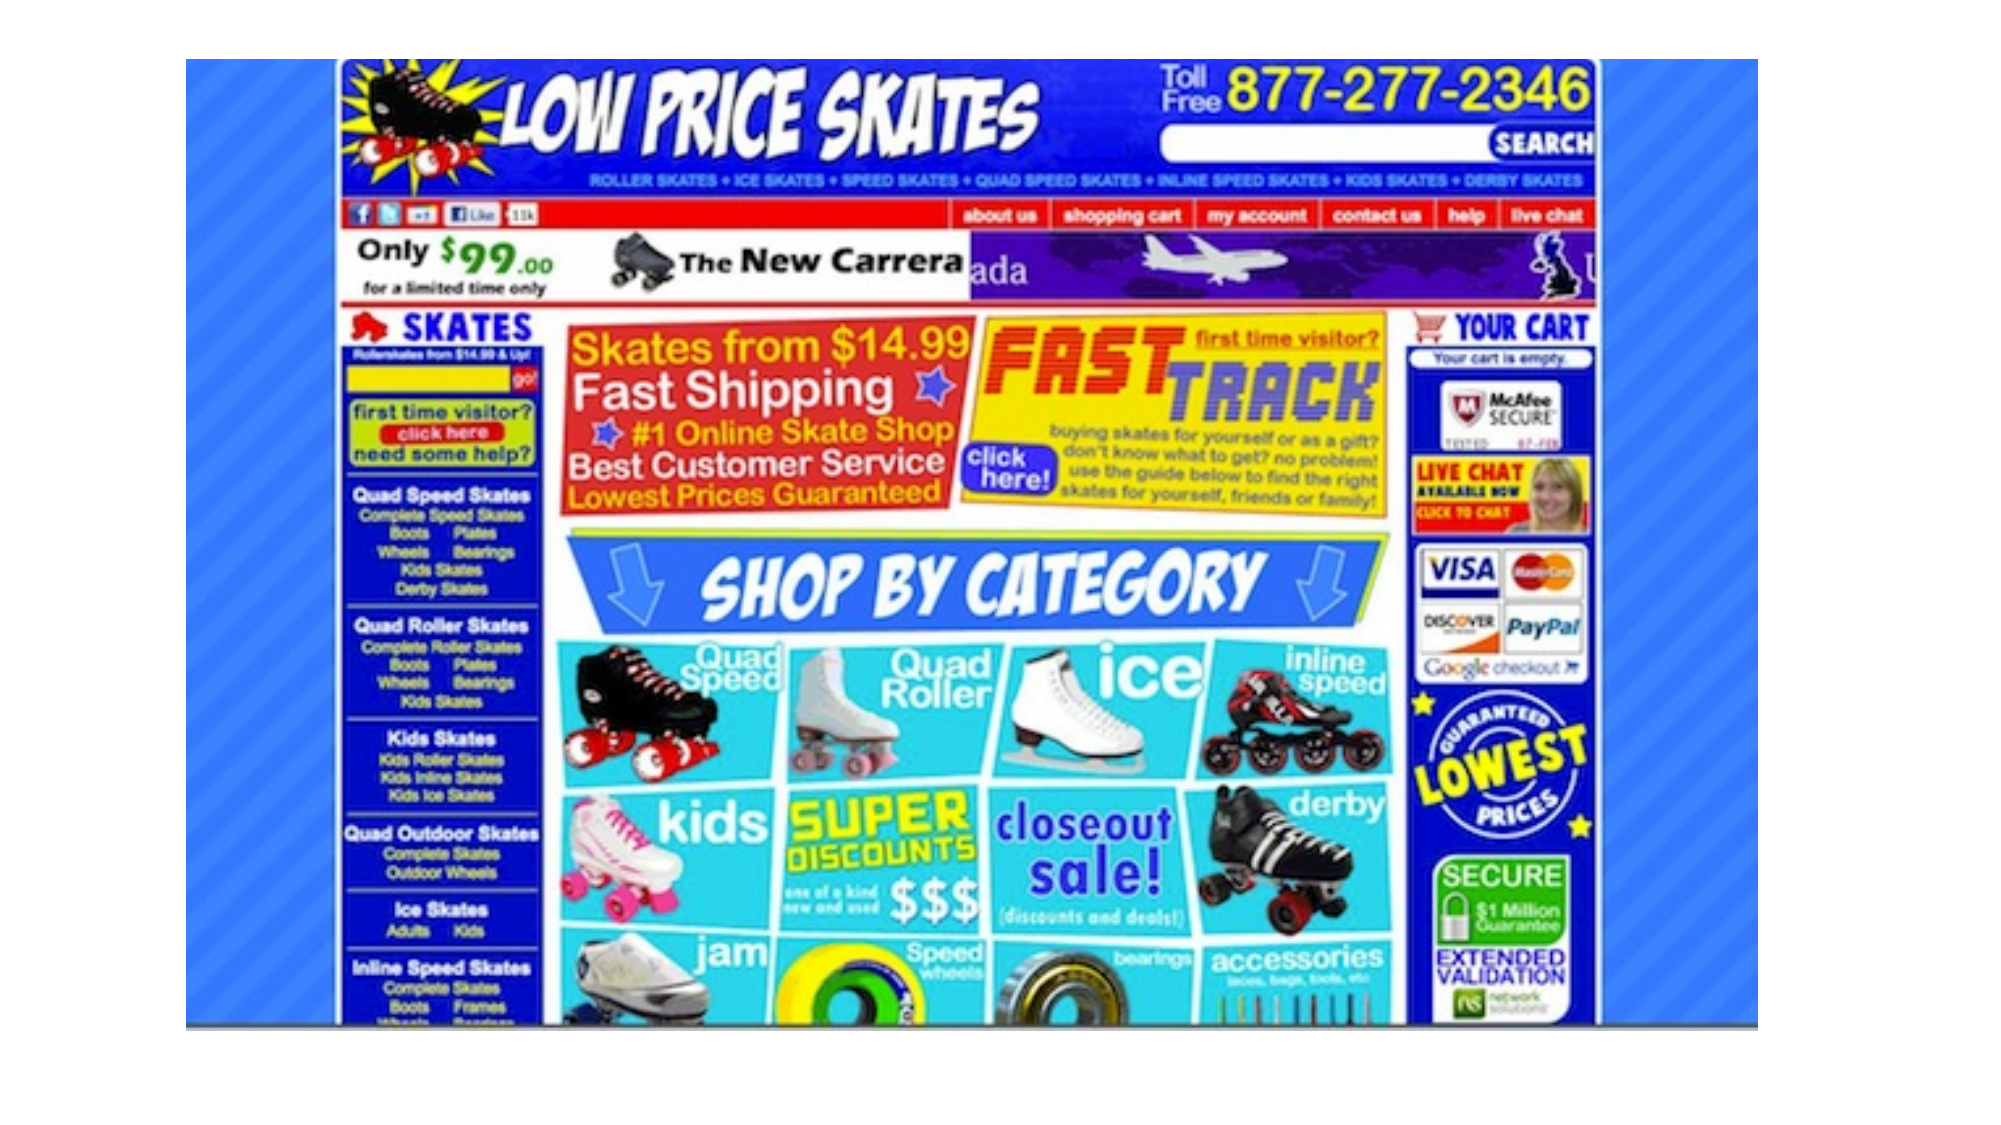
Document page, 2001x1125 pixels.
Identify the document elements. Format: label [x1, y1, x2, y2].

list [186, 59, 1758, 1031]
